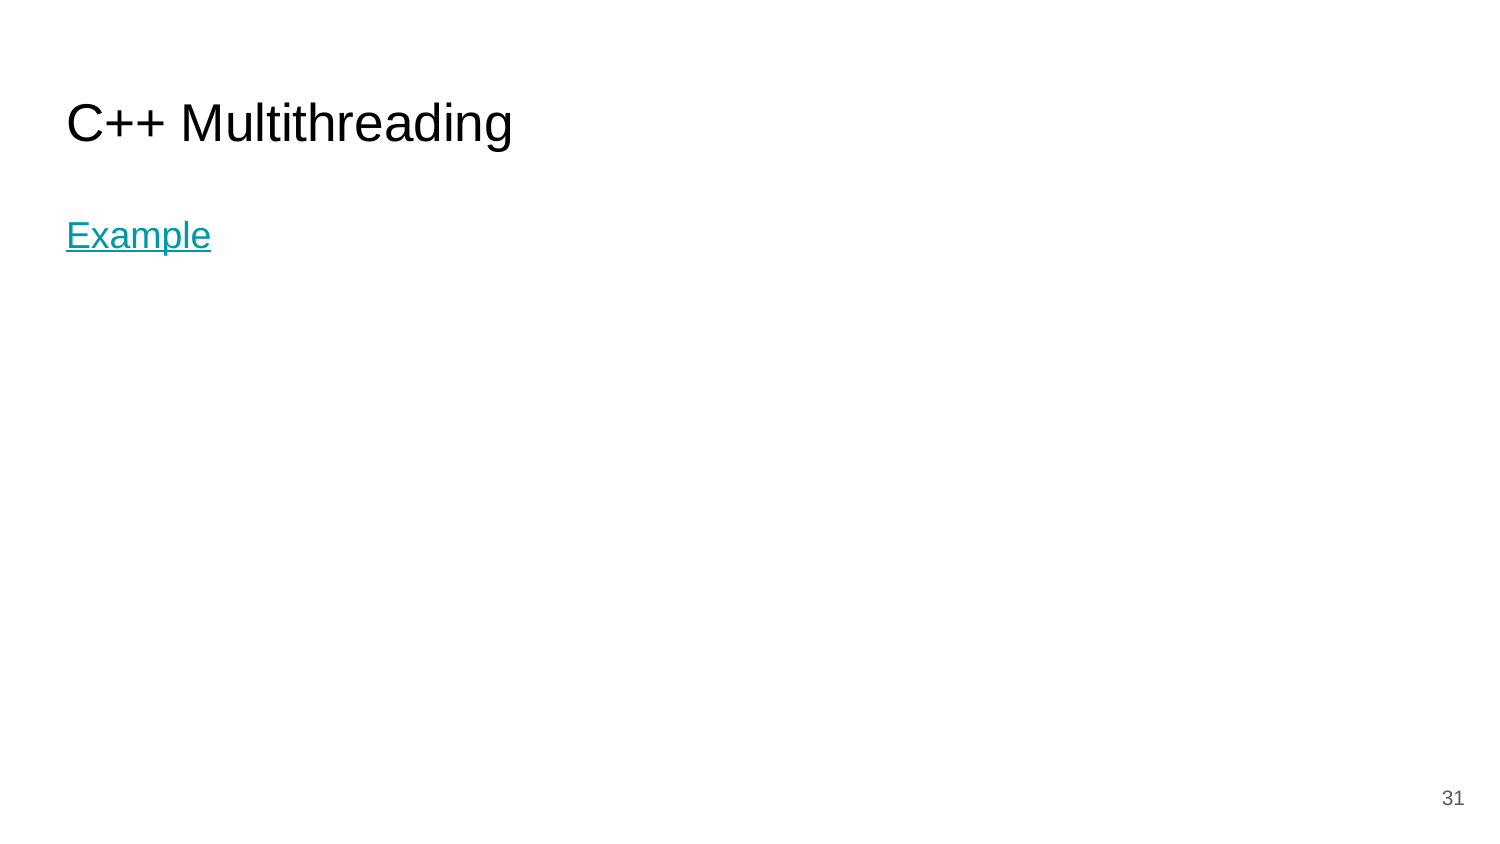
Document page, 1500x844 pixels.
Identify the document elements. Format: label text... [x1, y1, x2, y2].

slide_number ‹#› [1389, 764, 1480, 830]
title C++ Multithreading [51, 72, 1449, 167]
list Example [51, 189, 1449, 750]
